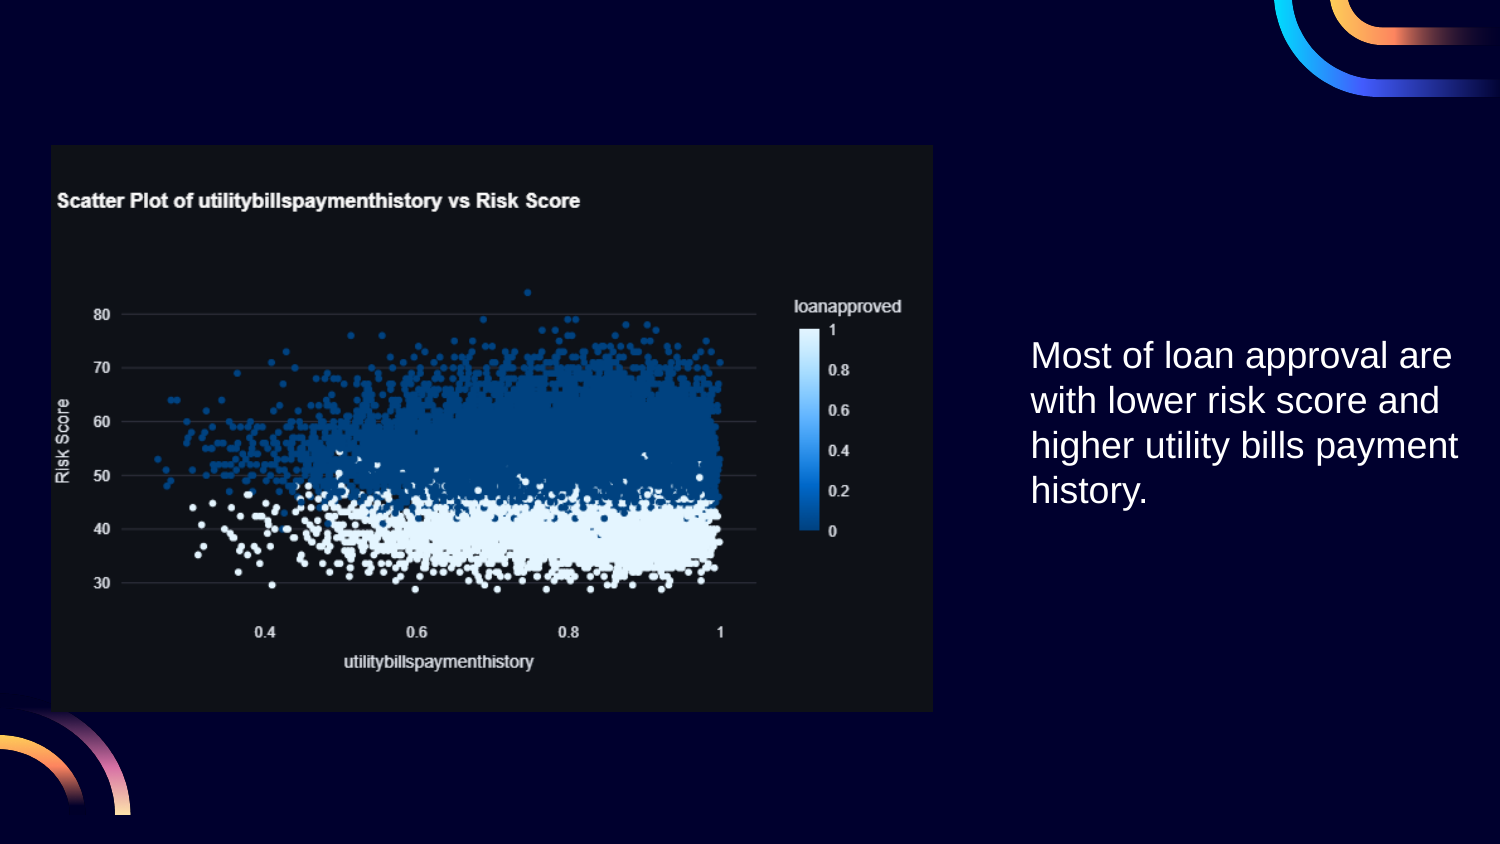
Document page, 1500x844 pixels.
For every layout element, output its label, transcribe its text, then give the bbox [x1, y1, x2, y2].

text_box Most of loan approval are with lower risk score and higher utility bills payment history. [1015, 323, 1480, 519]
picture [1239, 0, 1500, 127]
picture [0, 145, 933, 844]
